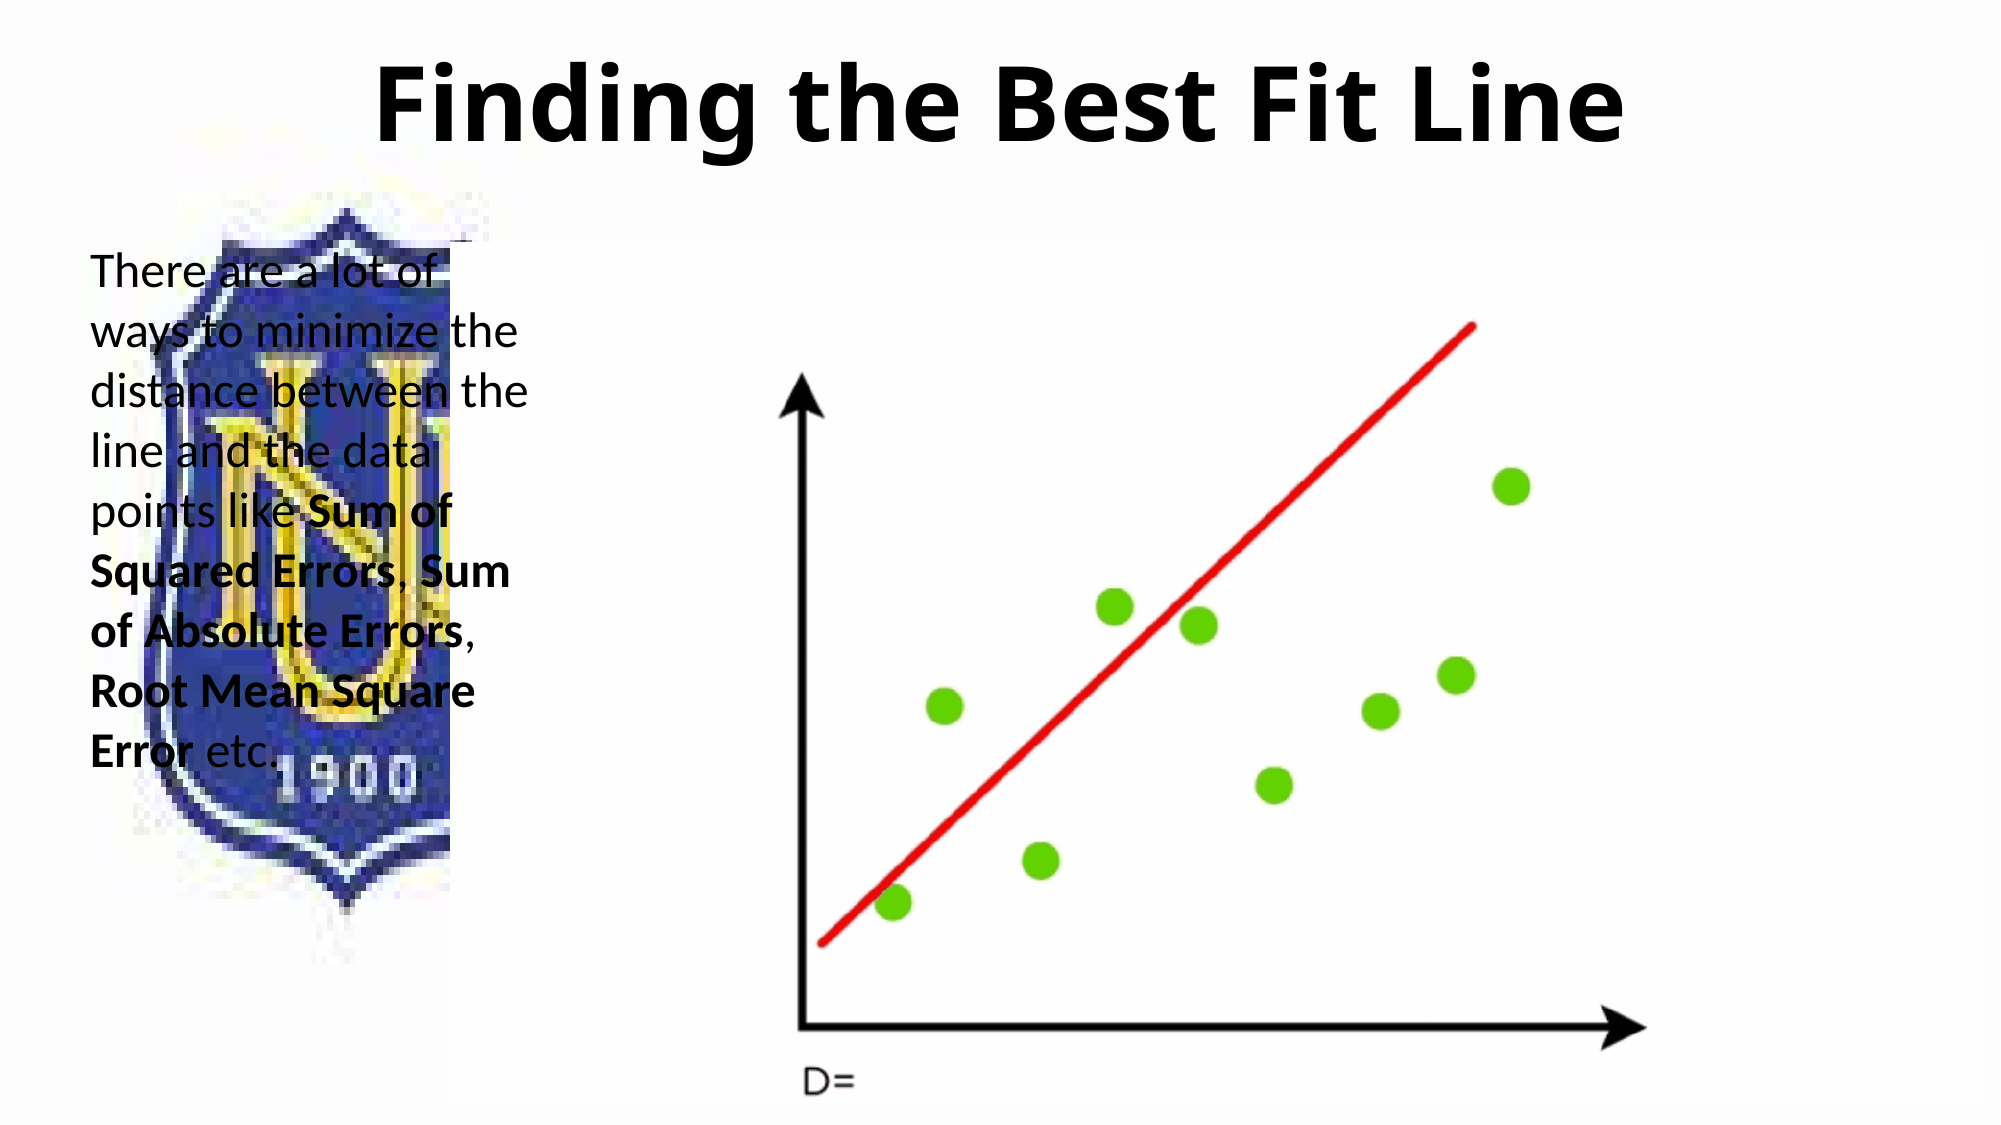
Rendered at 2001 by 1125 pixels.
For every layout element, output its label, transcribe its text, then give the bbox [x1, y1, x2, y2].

text_box There are a lot of ways to minimize the distance between the line and the data points like Sum of Squared Errors, Sum of Absolute Errors, Root Mean Square Error etc. [75, 230, 558, 786]
title Finding the Best Fit Line [75, 53, 1925, 172]
picture [0, 0, 2000, 1125]
